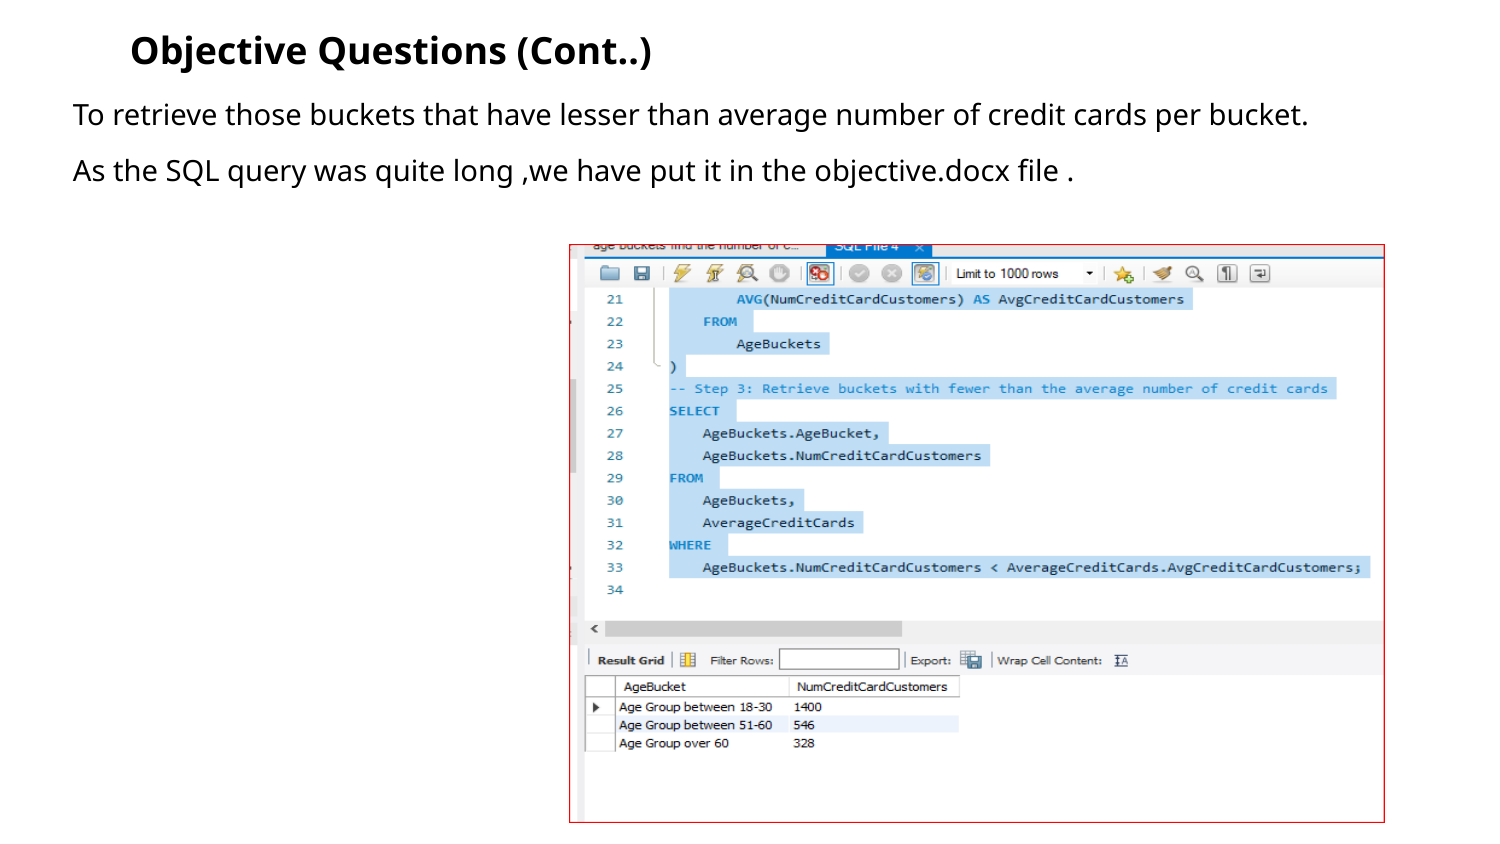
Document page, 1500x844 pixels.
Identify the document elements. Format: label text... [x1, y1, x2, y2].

text_box Objective Questions (Cont..) [115, 5, 978, 81]
text_box To retrieve those buckets that have lesser than average number of credit cards per bucket. As the SQL query was quite long ,we have put it in the objective.docx file . [57, 81, 1451, 816]
picture [569, 244, 1385, 823]
